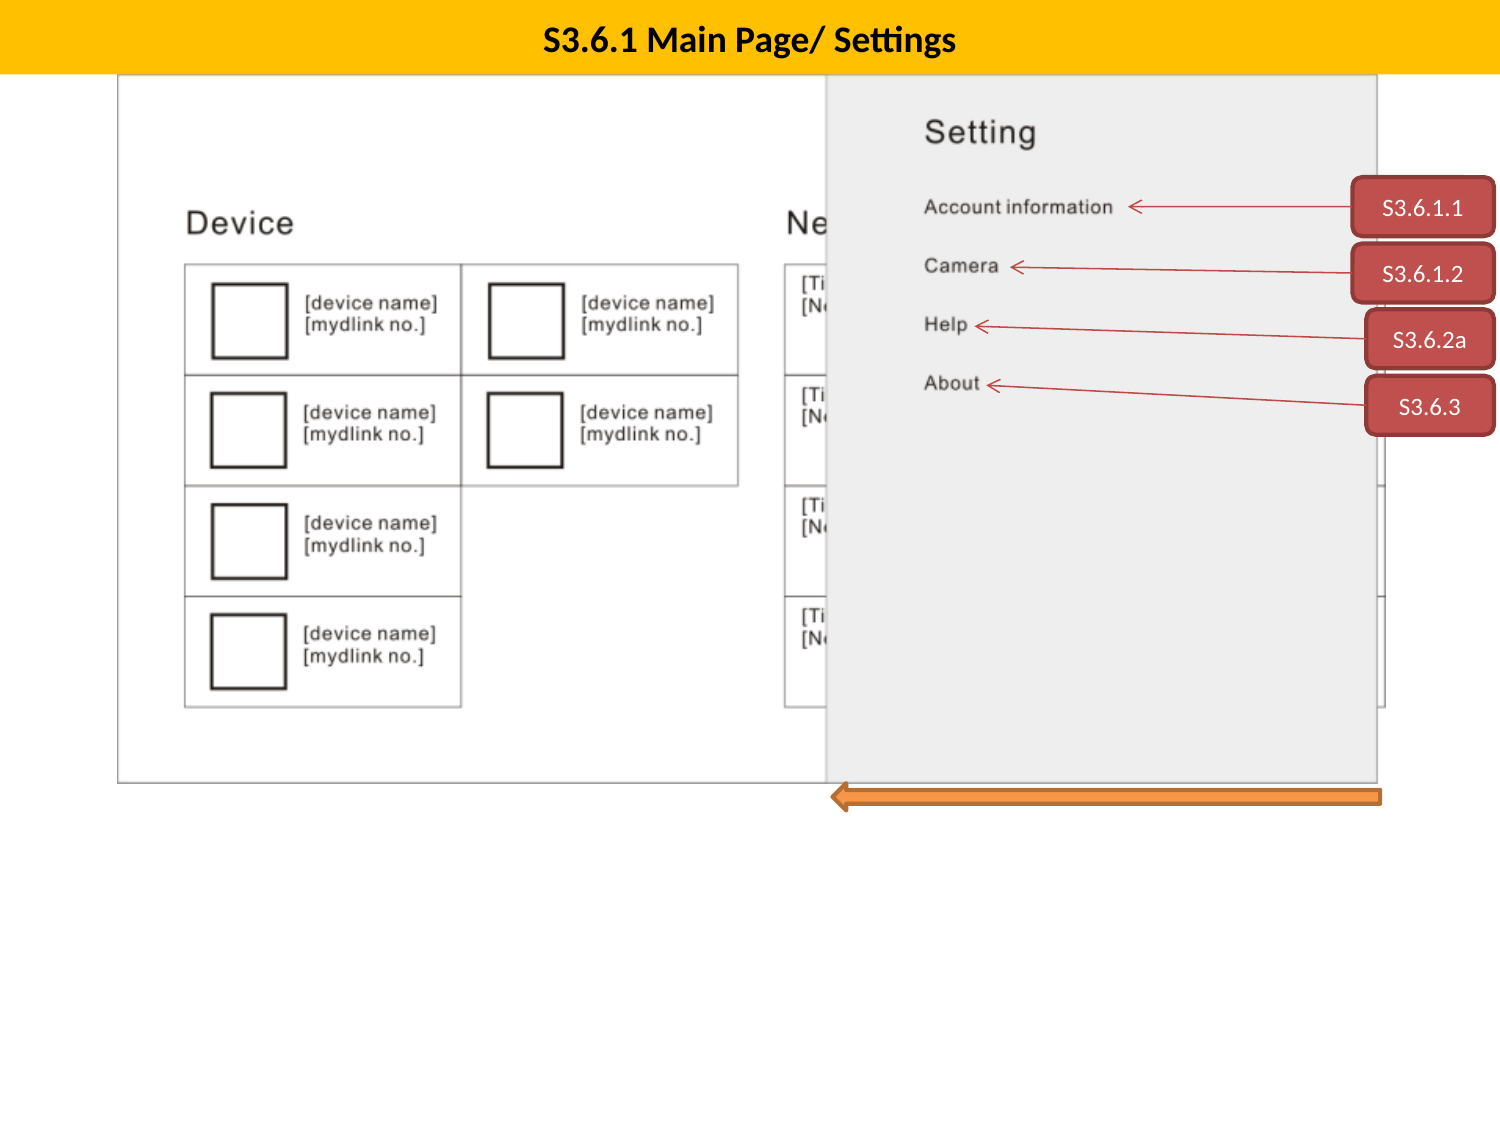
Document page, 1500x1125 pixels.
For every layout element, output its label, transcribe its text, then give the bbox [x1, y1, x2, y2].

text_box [974, 325, 1367, 340]
text_box S3.6.1 Main Page/ Settings [0, 0, 1500, 77]
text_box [1009, 266, 1353, 274]
text_box [830, 791, 1383, 813]
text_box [985, 385, 1367, 406]
text_box S3.6.1.1 [1390, 174, 1497, 239]
text_box S3.6.1.2 [1390, 241, 1497, 305]
text_box S3.6.2a [1390, 307, 1497, 371]
picture [116, 74, 1386, 784]
text_box S3.6.3 [1390, 373, 1497, 437]
